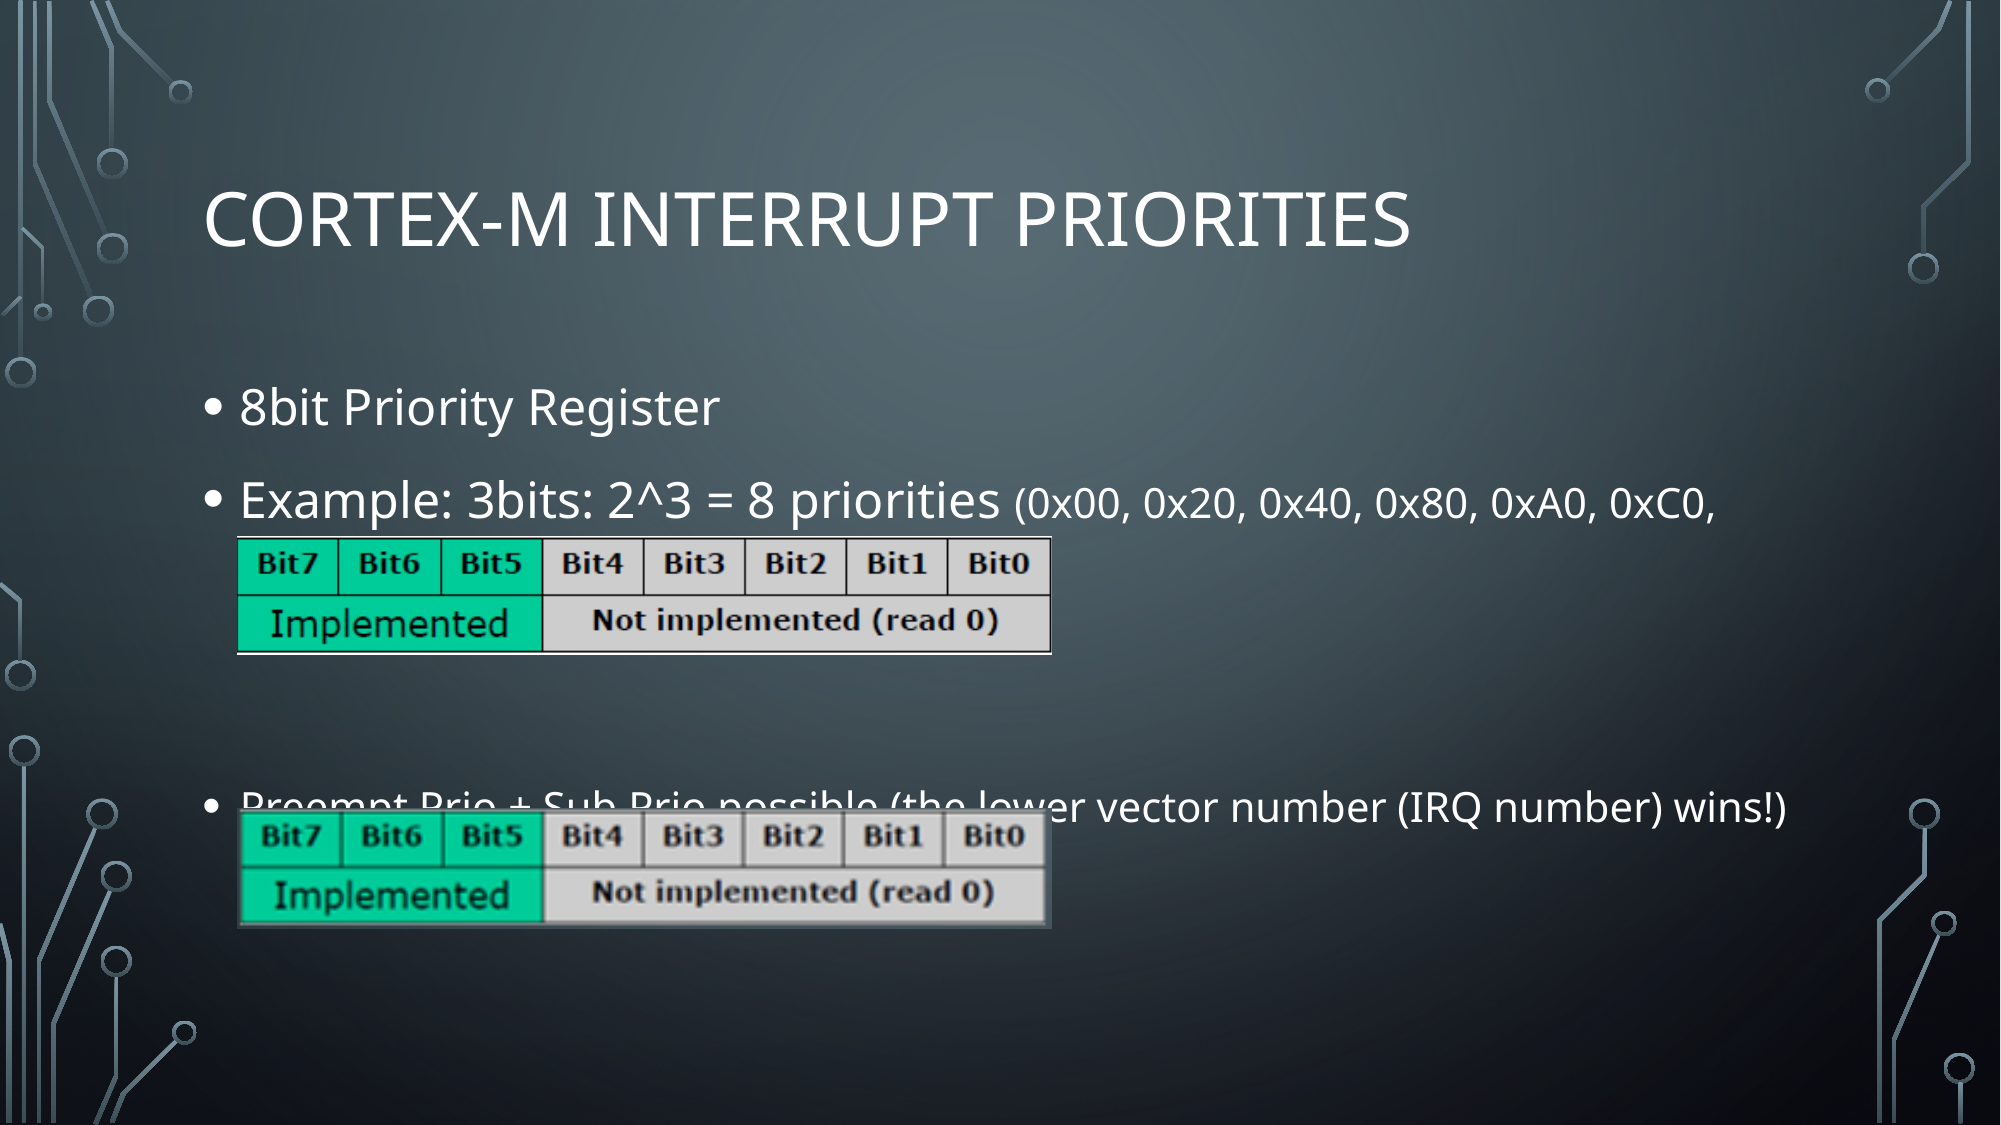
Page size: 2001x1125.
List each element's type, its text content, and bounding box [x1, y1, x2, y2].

title Cortex-M Interrupt Priorities [187, 101, 1813, 344]
list 8bit Priority Register Example: 3bits: 2^3 = 8 priorities (0x00, 0x20, 0x40, 0x80, 0xA0, 0xC0, 0xE0) Preempt Prio + Sub Prio possible (the lower vector number (IRQ number) wins!) [187, 356, 1813, 938]
picture [236, 808, 1052, 929]
picture [236, 536, 1052, 655]
